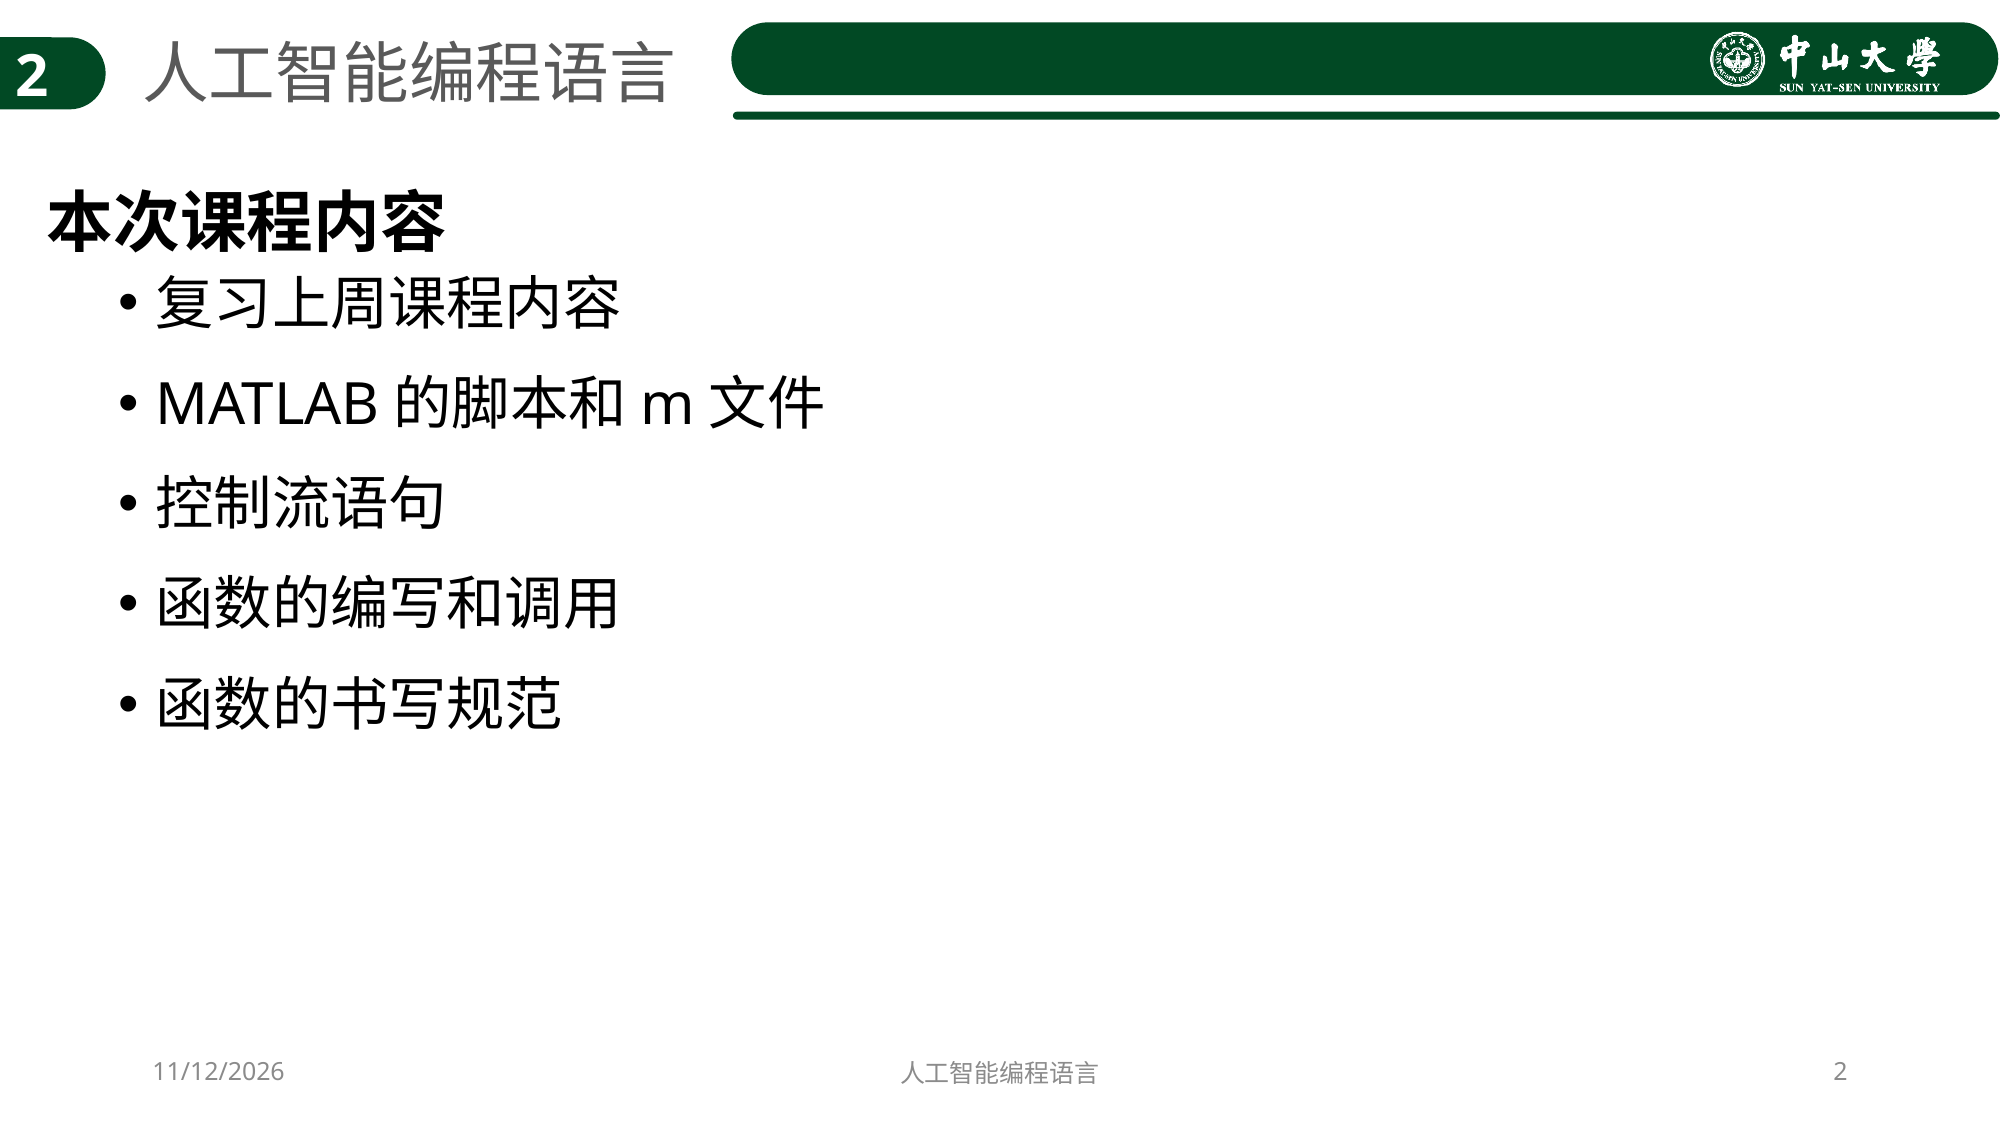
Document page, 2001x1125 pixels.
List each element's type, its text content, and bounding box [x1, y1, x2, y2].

text_box 本次课程内容 [31, 132, 1940, 268]
text_box 人工智能编程语言 [127, 23, 692, 119]
picture [1695, 18, 1969, 115]
slide_number 2 [1412, 1042, 1863, 1103]
footer 人工智能编程语言 [662, 1069, 1338, 1103]
list 复习上周课程内容 MATLAB的脚本和m文件 控制流语句 函数的编写和调用 函数的书写规范 [103, 266, 1397, 1069]
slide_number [137, 1069, 588, 1103]
text_box 2 [0, 36, 107, 111]
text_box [731, 22, 2000, 120]
